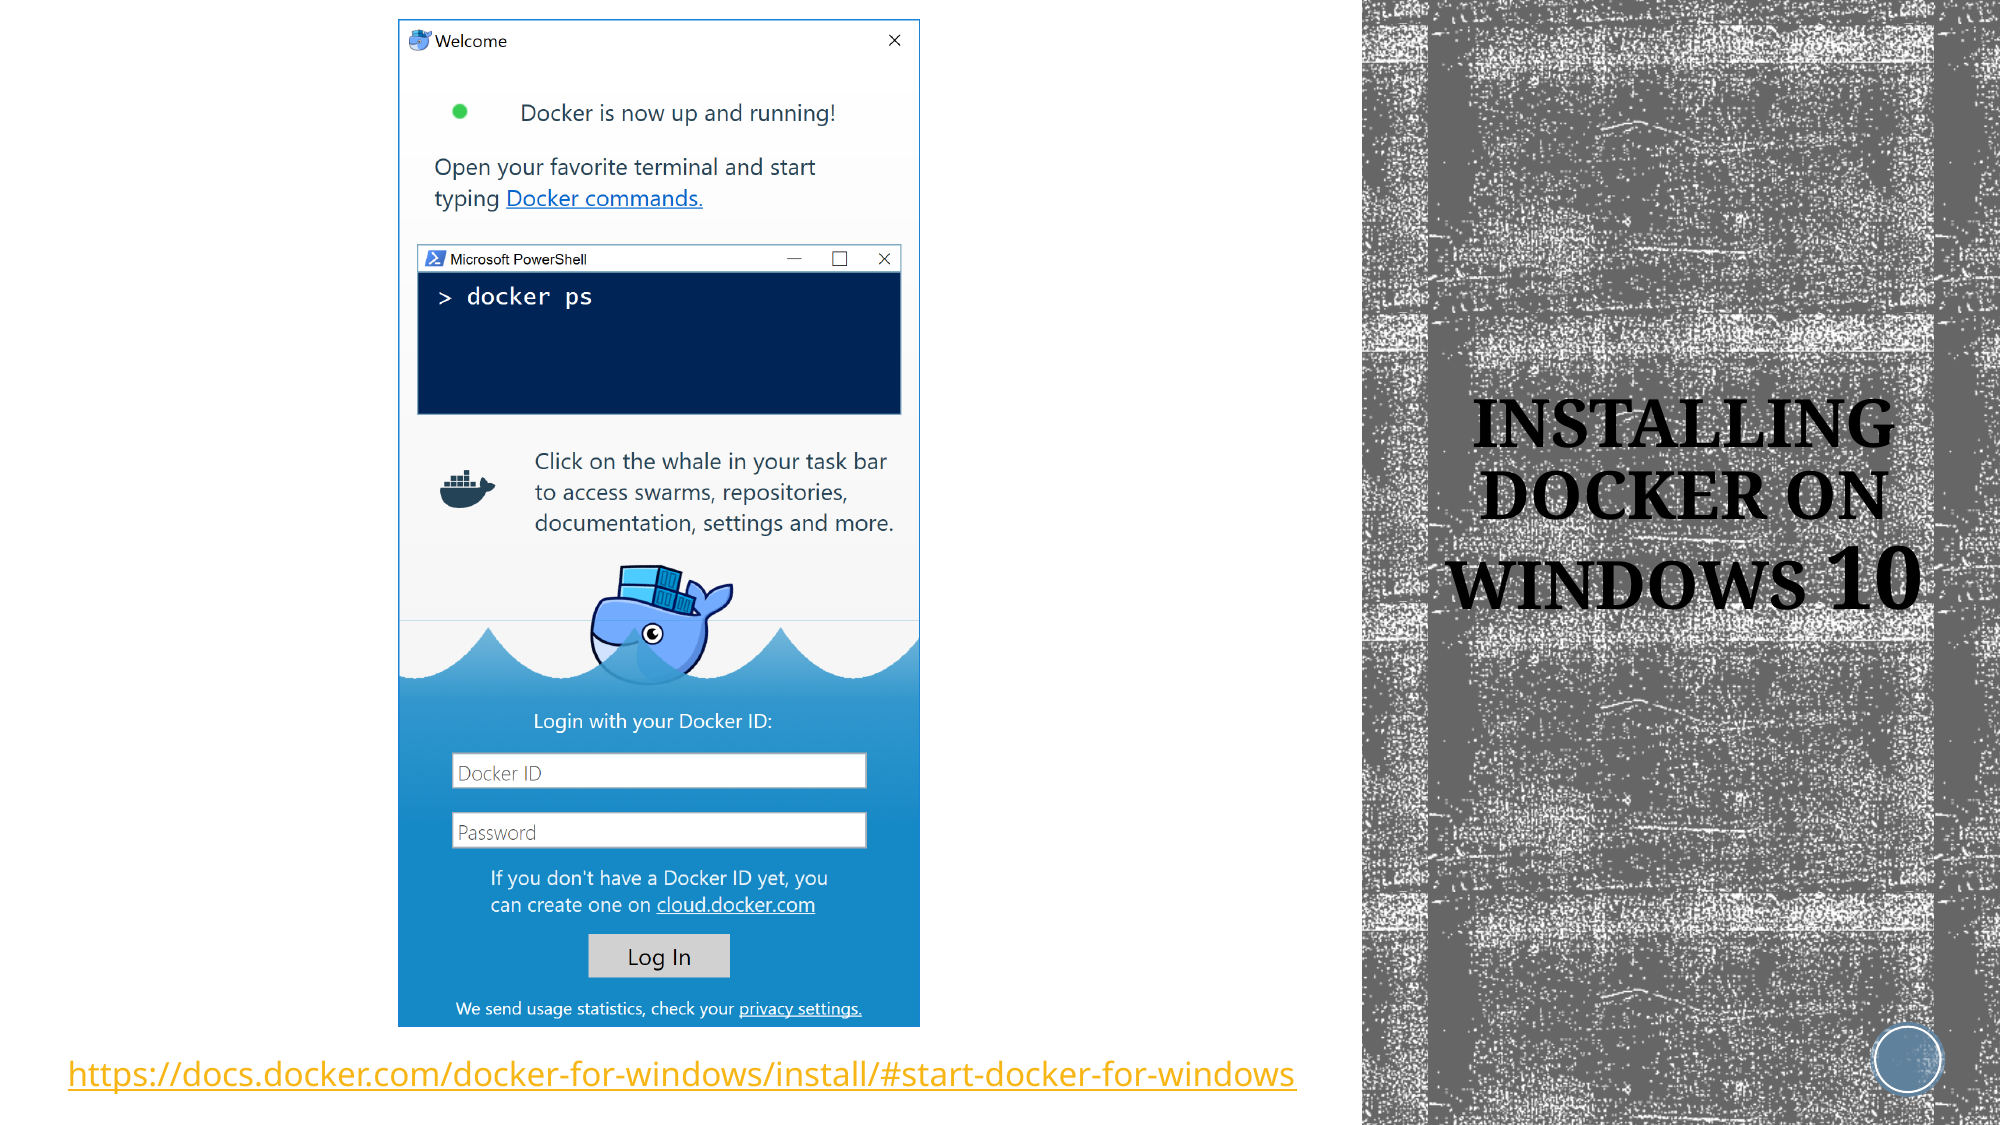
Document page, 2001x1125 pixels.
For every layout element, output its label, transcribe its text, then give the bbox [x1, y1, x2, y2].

title INSTALLING DOCKER ON WINDOWS 10 [1400, 348, 1969, 670]
text_box https://docs.docker.com/docker-for-windows/install/#start-docker-for-windows [52, 1045, 1456, 1106]
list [402, 22, 916, 1025]
